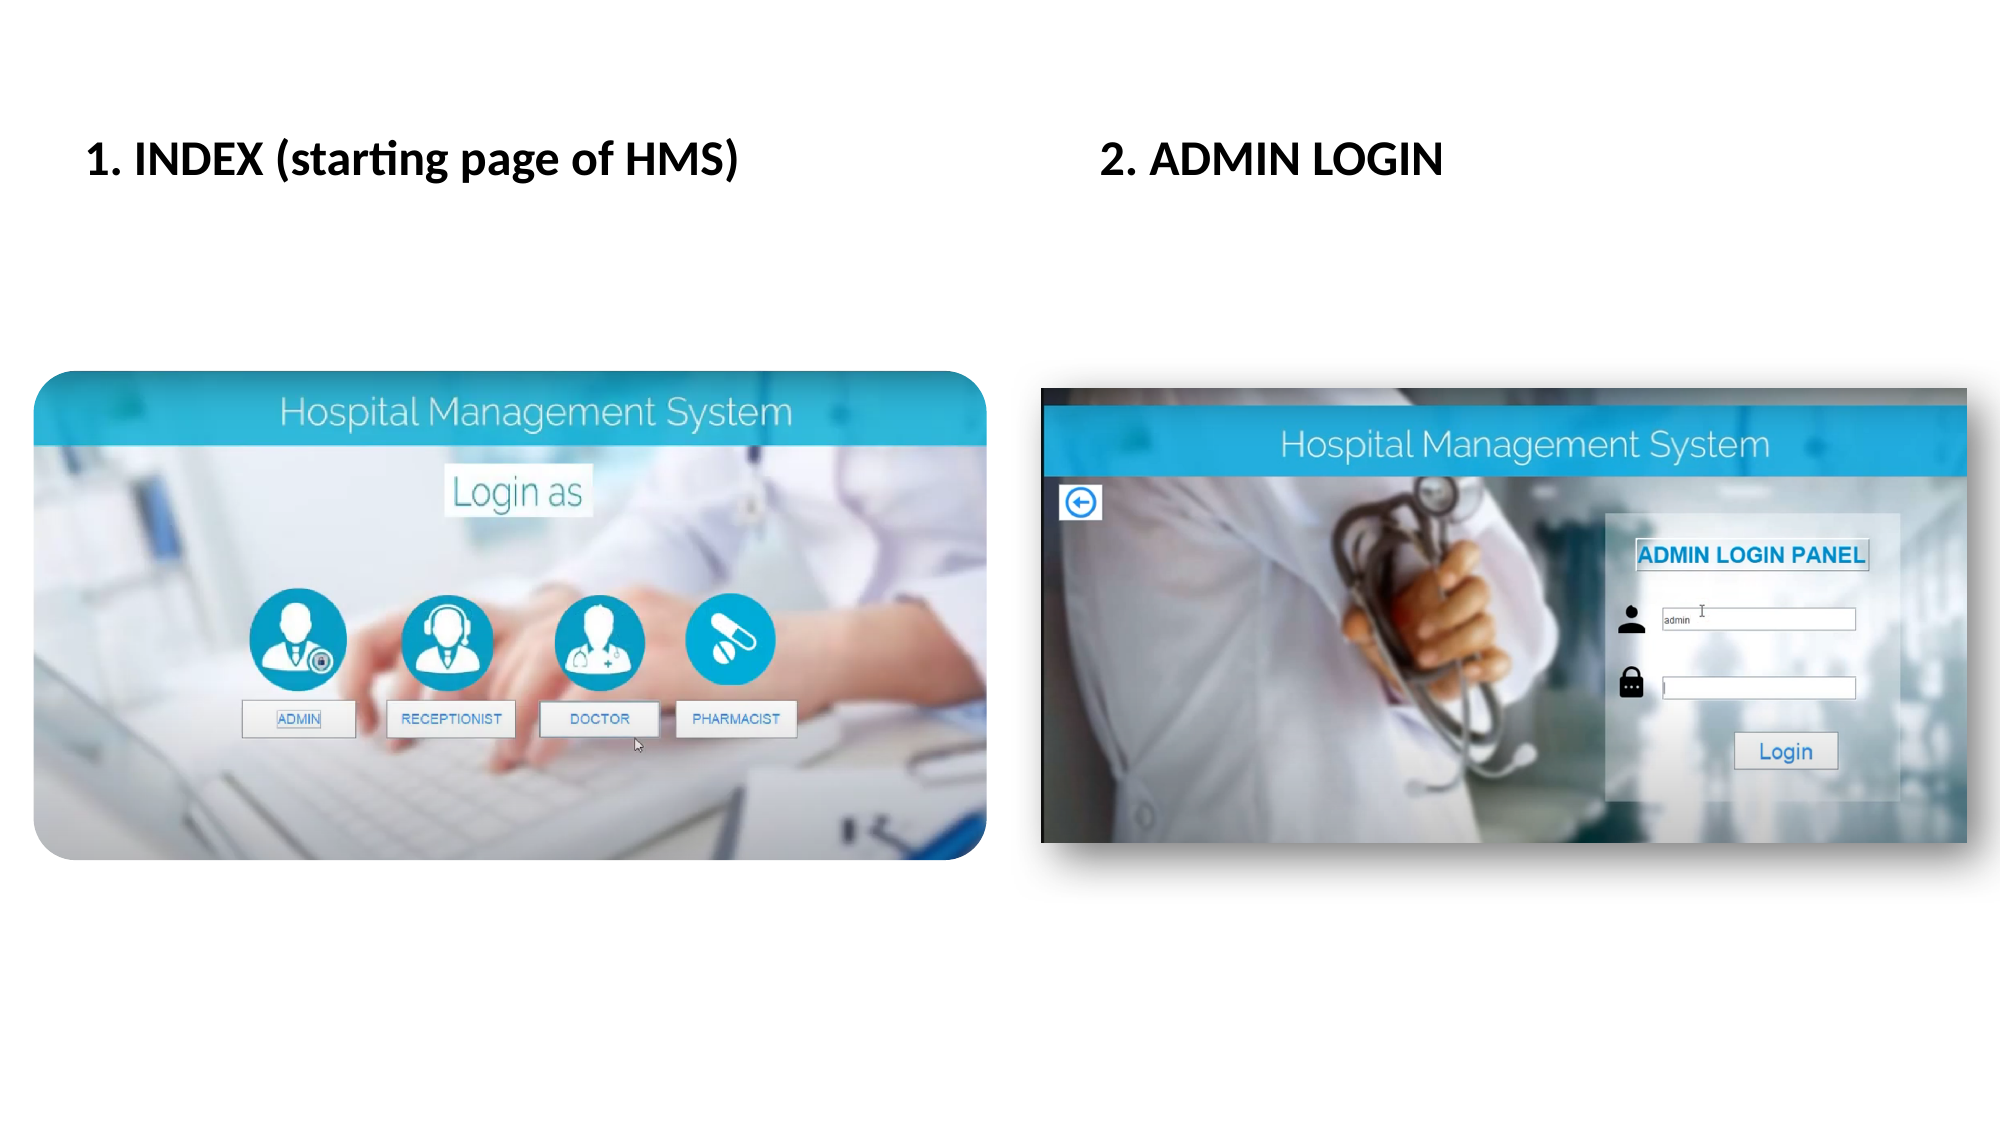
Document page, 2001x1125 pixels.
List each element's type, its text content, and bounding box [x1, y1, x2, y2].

list 2. ADMIN LOGIN [1084, 58, 1935, 194]
list 1. INDEX (starting page of HMS) [69, 58, 916, 194]
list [1041, 388, 1967, 843]
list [33, 370, 987, 861]
